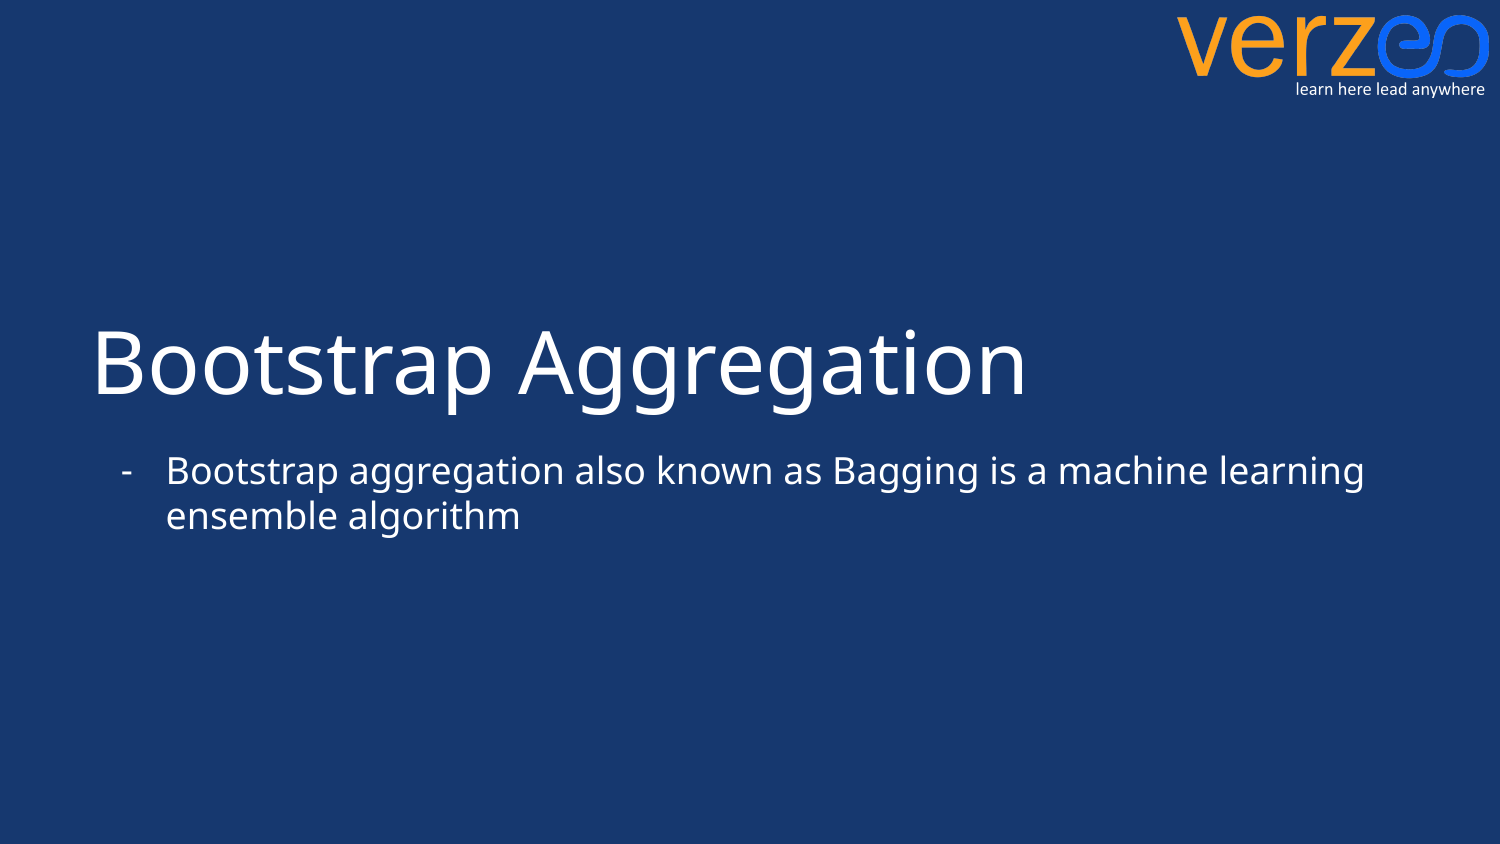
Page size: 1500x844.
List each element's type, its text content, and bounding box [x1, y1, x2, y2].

title Bootstrap Aggregation Bootstrap aggregation also known as Bagging is a machine learning ensemble algorithm [75, 338, 1425, 505]
picture [1177, 15, 1489, 98]
